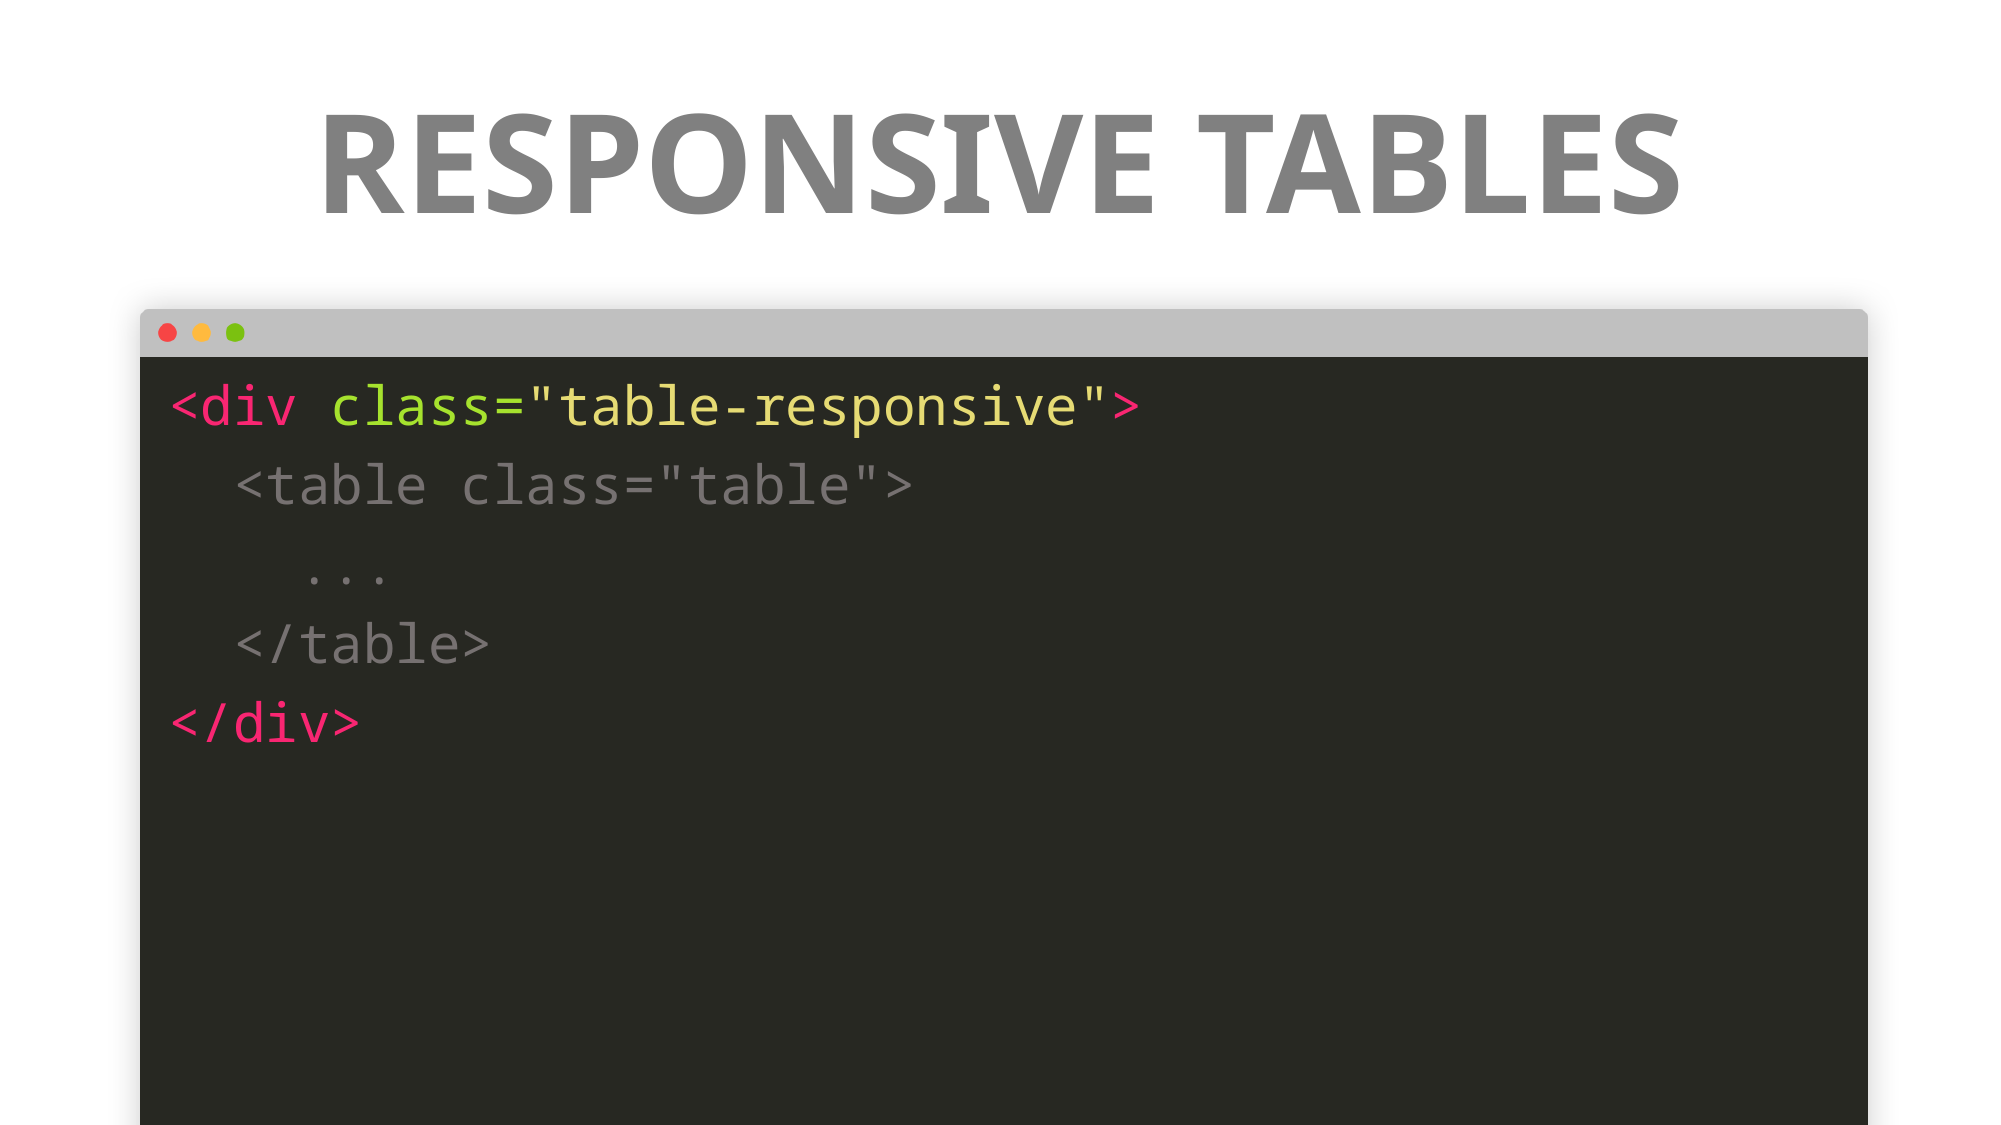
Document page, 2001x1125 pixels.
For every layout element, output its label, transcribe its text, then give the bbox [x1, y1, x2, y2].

list <div class="table-responsive"> <table class="table"> ... </table> </div> [153, 371, 1852, 1067]
picture [108, 277, 1899, 1125]
title RESPONSIVE TABLES [137, 59, 1863, 278]
